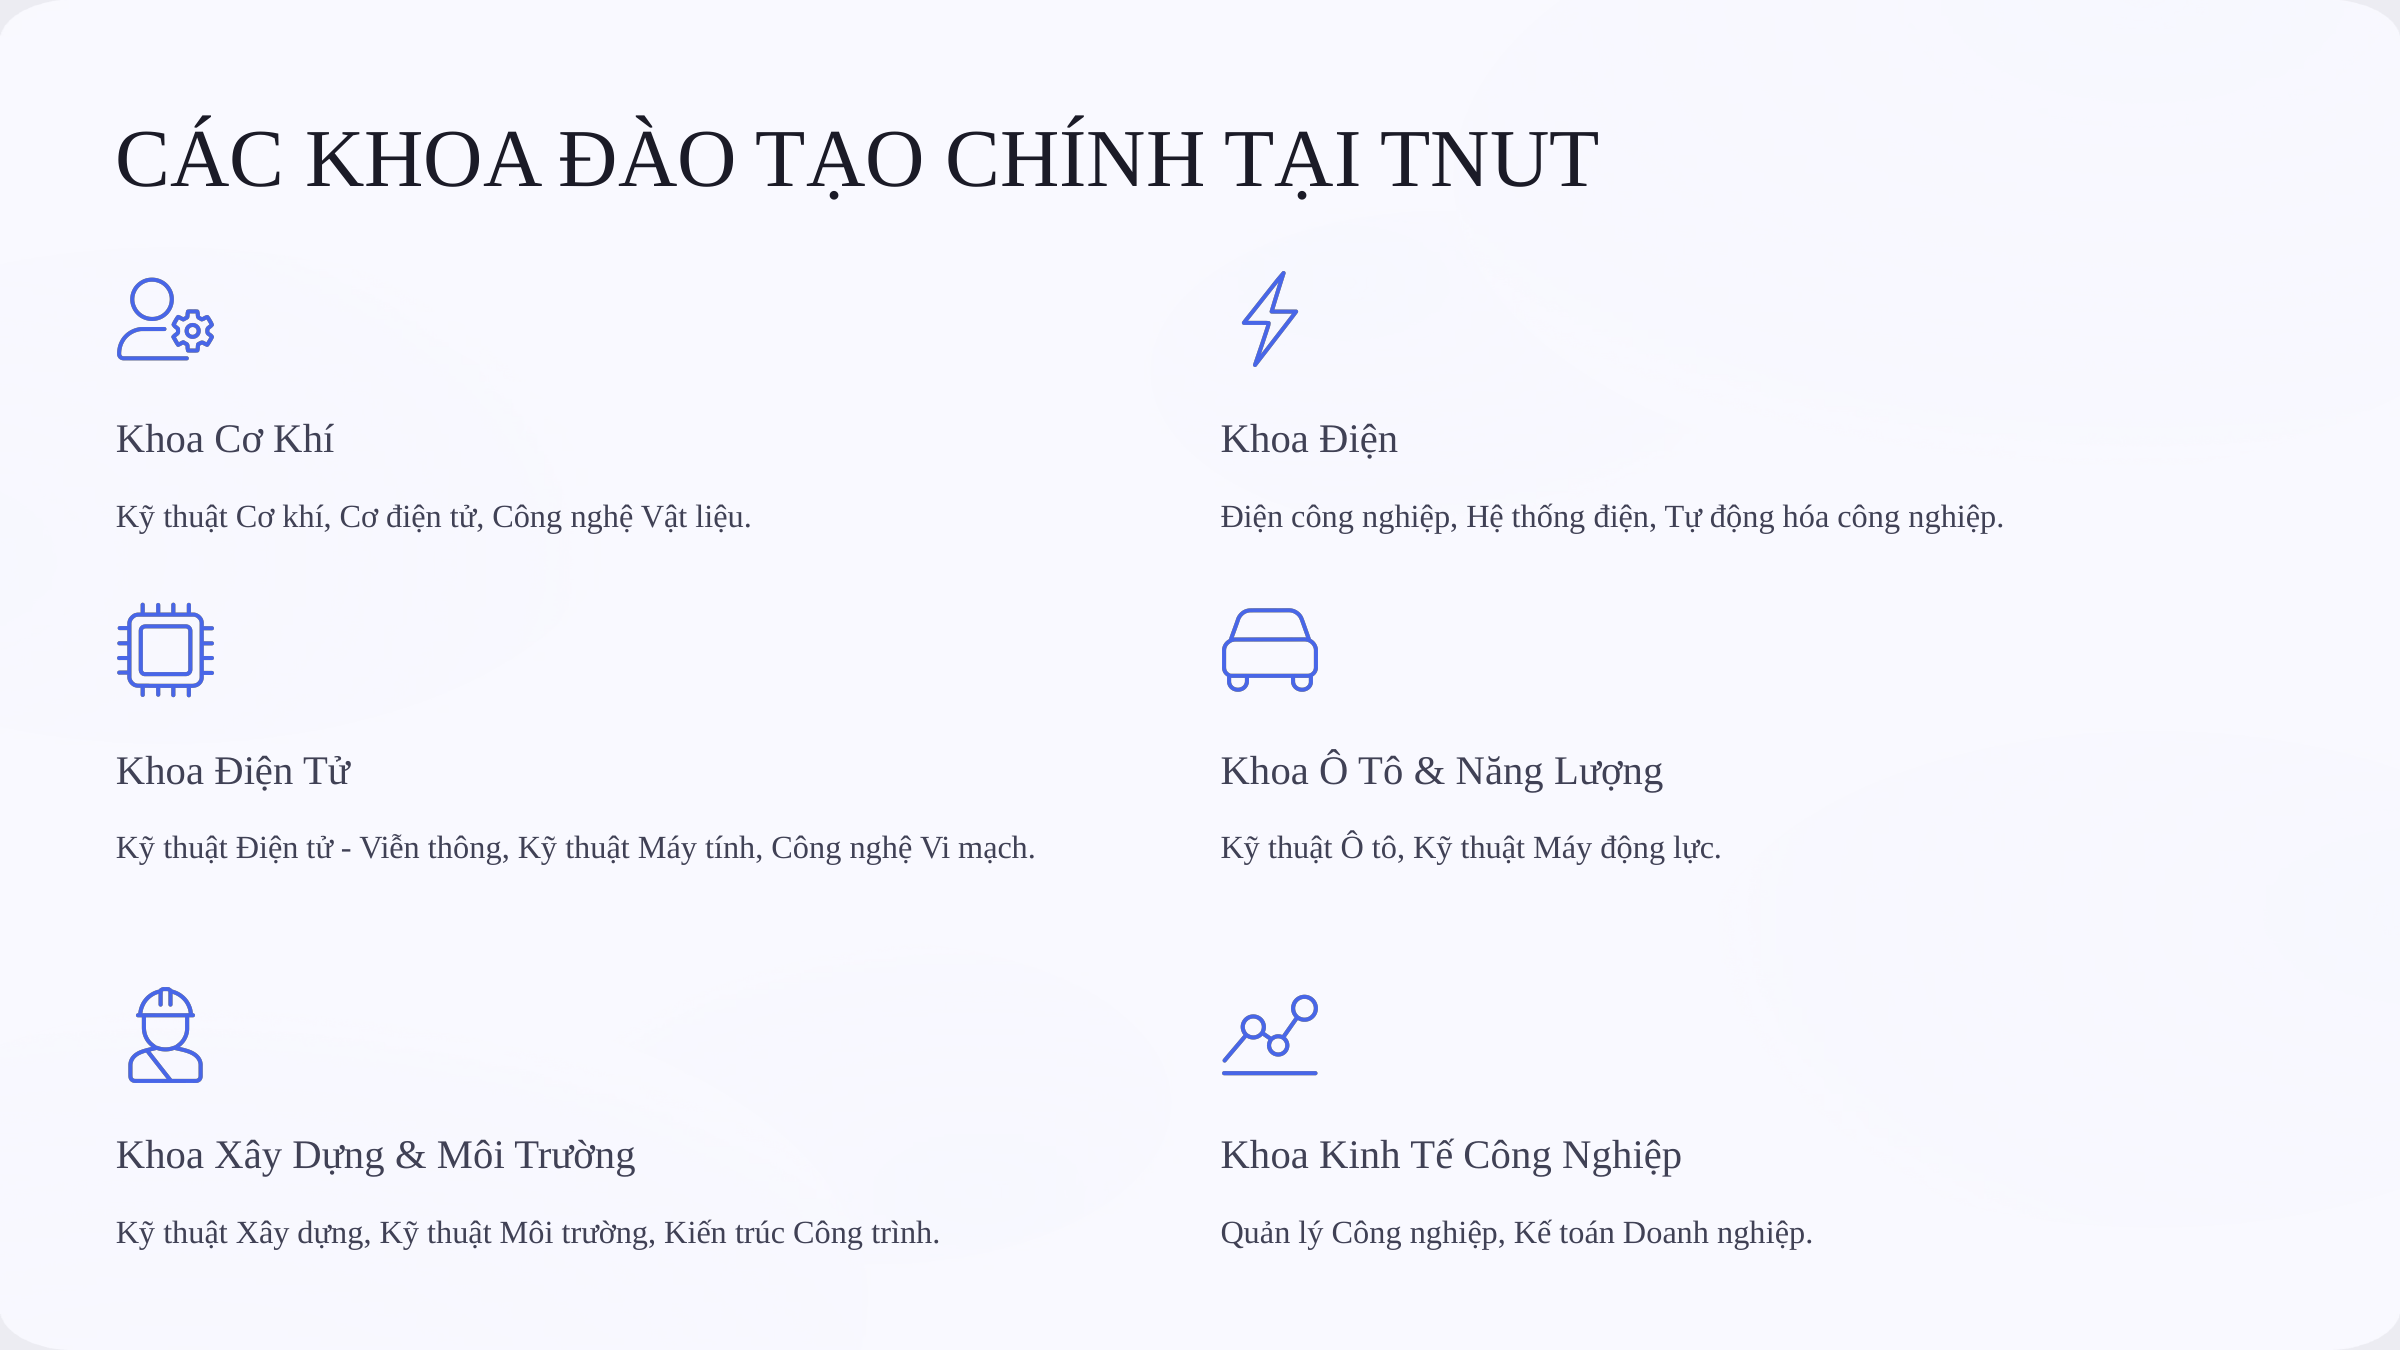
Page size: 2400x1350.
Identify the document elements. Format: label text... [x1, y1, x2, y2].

picture [115, 600, 216, 700]
text_box Khoa Điện [1220, 409, 1635, 462]
picture [1220, 985, 1320, 1085]
text_box Điện công nghiệp, Hệ thống điện, Tự động hóa công nghiệp. [1220, 481, 2285, 535]
text_box Khoa Xây Dựng & Môi Trường [115, 1125, 706, 1178]
text_box Khoa Cơ Khí [115, 409, 530, 462]
text_box Khoa Kinh Tế Công Nghiệp [1220, 1125, 1749, 1178]
picture [1220, 600, 1320, 700]
text_box Kỹ thuật Xây dựng, Kỹ thuật Môi trường, Kiến trúc Công trình. [115, 1197, 1180, 1251]
picture [115, 985, 216, 1085]
text_box Khoa Ô Tô & Năng Lượng [1220, 741, 1715, 793]
text_box Kỹ thuật Cơ khí, Cơ điện tử, Công nghệ Vật liệu. [115, 481, 1180, 535]
text_box Khoa Điện Tử [115, 741, 530, 793]
text_box Kỹ thuật Ô tô, Kỹ thuật Máy động lực. [1220, 813, 2285, 866]
text_box Kỹ thuật Điện tử - Viễn thông, Kỹ thuật Máy tính, Công nghệ Vi mạch. [115, 812, 1180, 919]
picture [1220, 269, 1320, 369]
text_box Quản lý Công nghiệp, Kế toán Doanh nghiệp. [1220, 1197, 2285, 1251]
text_box CÁC KHOA ĐÀO TẠO CHÍNH TẠI TNUT [115, 99, 1698, 203]
picture [115, 269, 216, 369]
